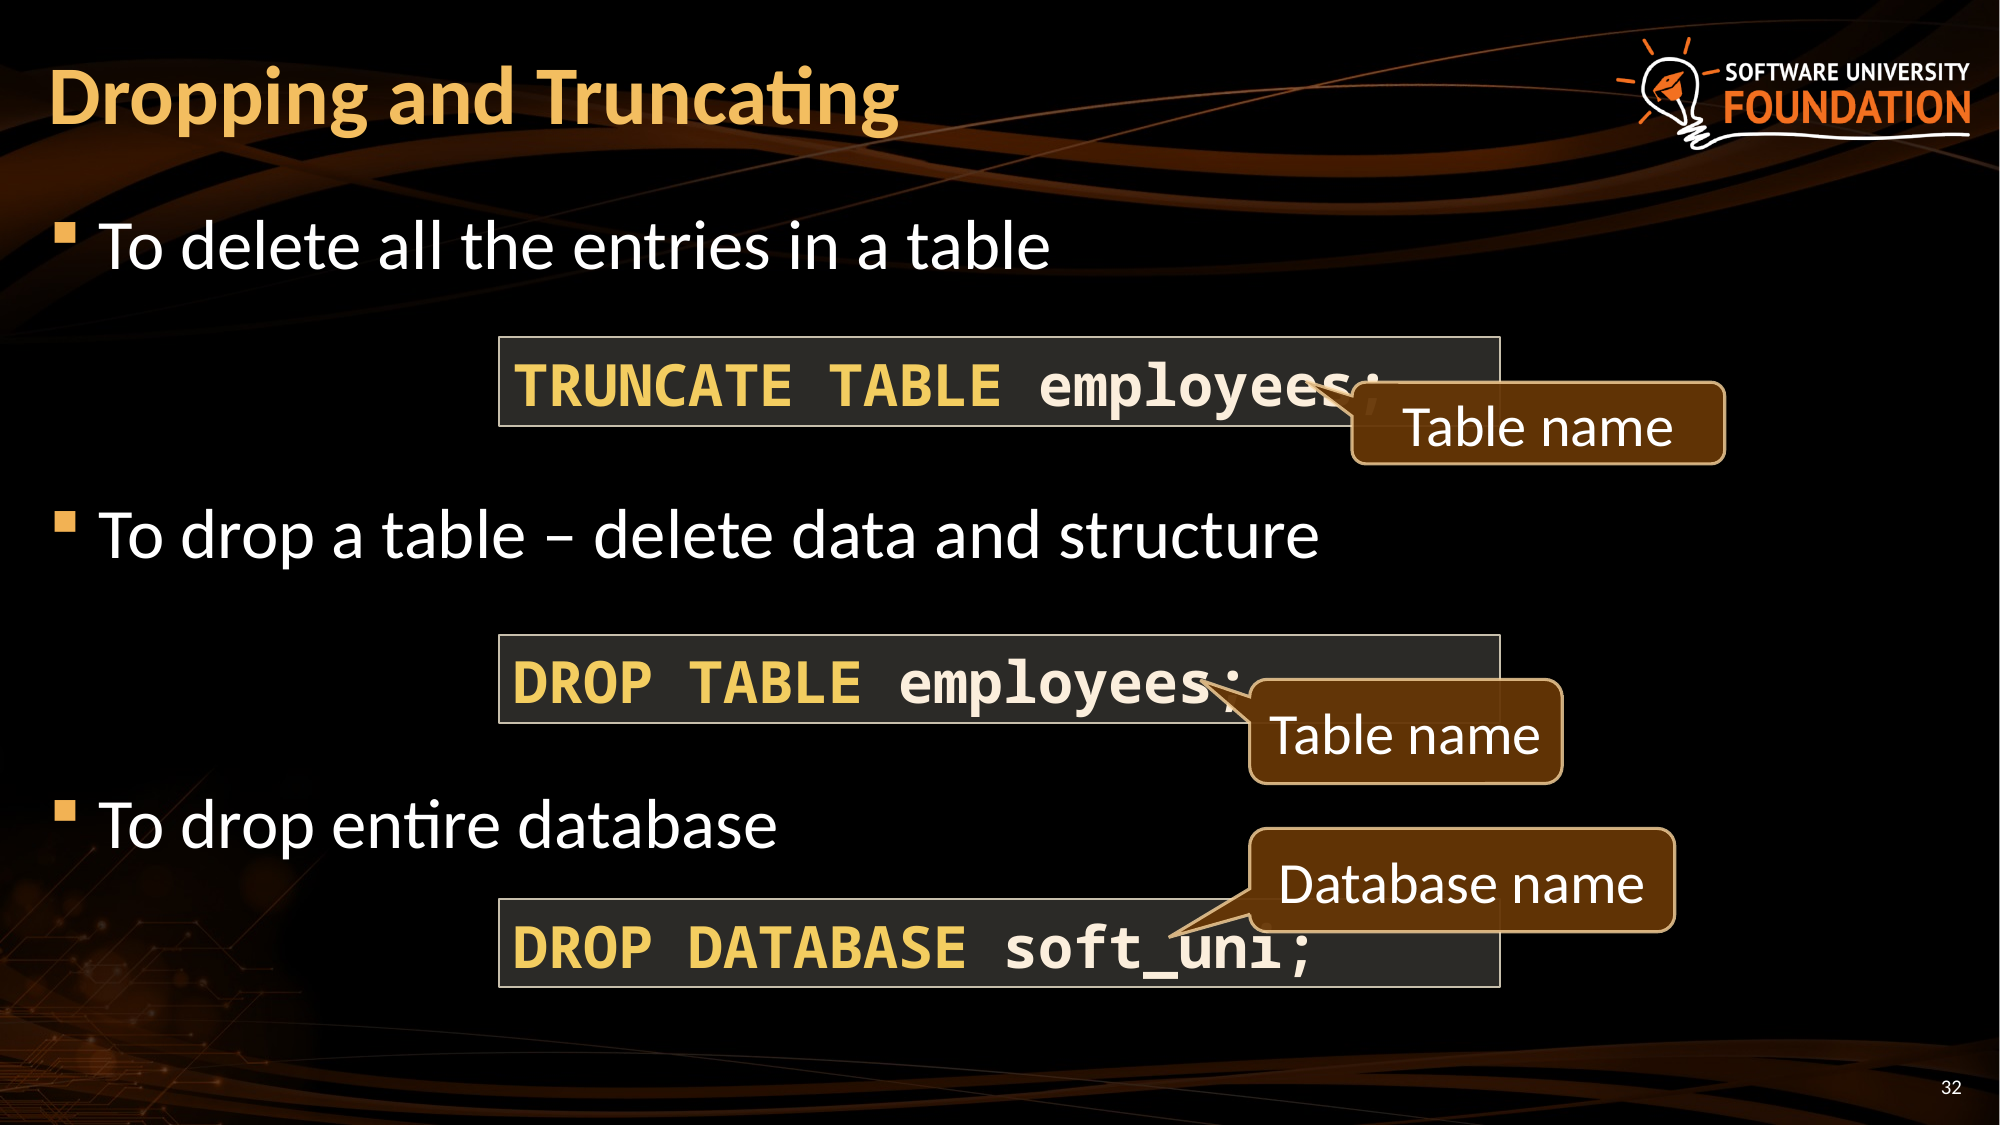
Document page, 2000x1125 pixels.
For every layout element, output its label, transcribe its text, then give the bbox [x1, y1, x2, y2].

text_box Table name [1305, 380, 1726, 465]
text_box DROP DATABASE soft_uni; [499, 898, 1500, 988]
text_box Database name [1168, 827, 1676, 939]
picture [0, 0, 2000, 1125]
list To delete all the entries in a table To drop a table – delete data and structure To drop entire database [31, 188, 1968, 1103]
text_box DROP TABLE employees; [499, 634, 1500, 723]
text_box Table name [1199, 678, 1564, 785]
title Dropping and Truncating [30, 6, 1602, 189]
text_box TRUNCATE TABLE employees; [499, 337, 1500, 426]
